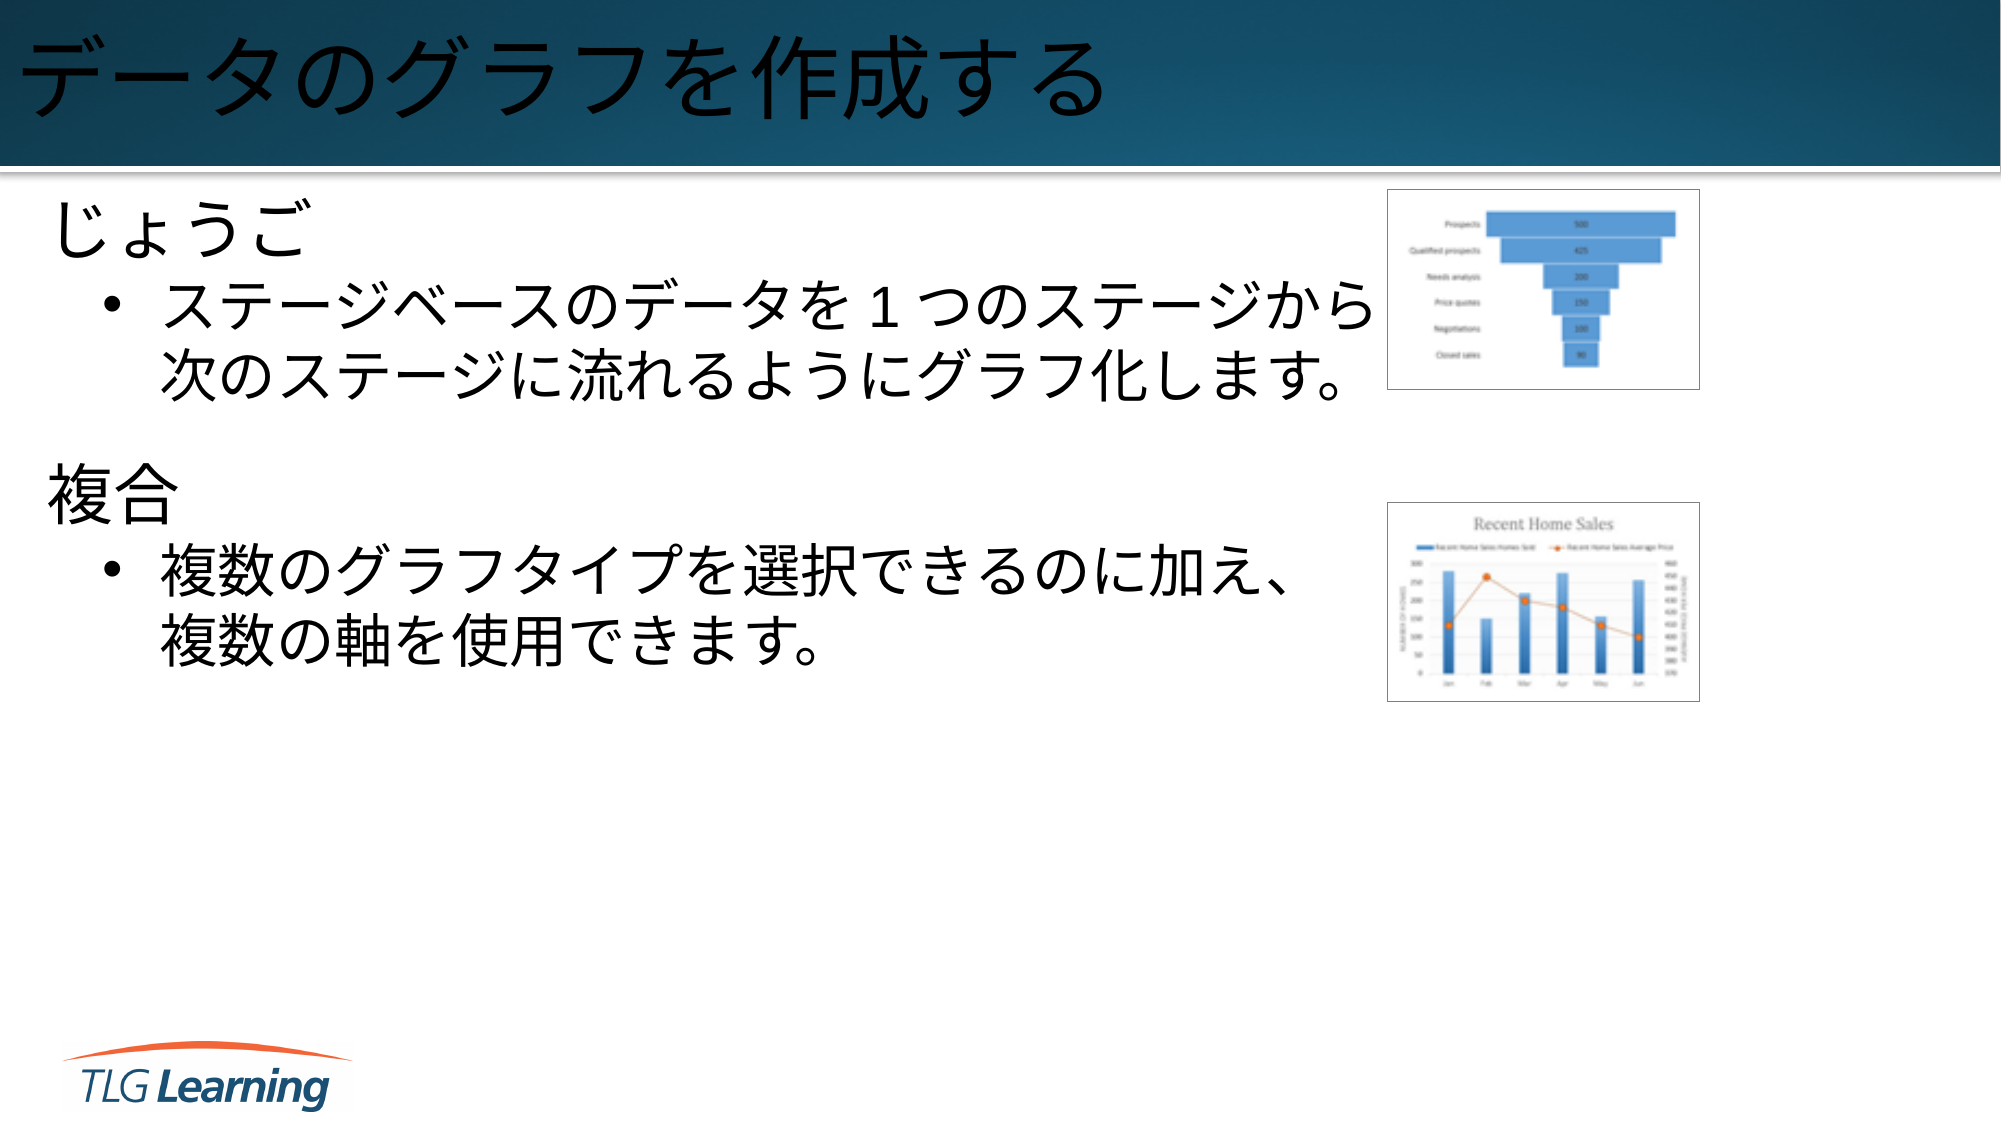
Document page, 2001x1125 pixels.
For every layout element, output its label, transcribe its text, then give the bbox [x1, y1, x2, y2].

list じょうご ステージベースのデータを1つのステージから 次のステージに流れるようにグラフ化します。 複合 複数のグラフタイプを選択できるのに加え、 複数の軸を使用できます。 [31, 189, 2000, 1015]
title データのグラフを作成する [0, 0, 2000, 166]
picture [1387, 502, 1700, 702]
picture [62, 1041, 353, 1112]
picture [1387, 189, 1700, 390]
